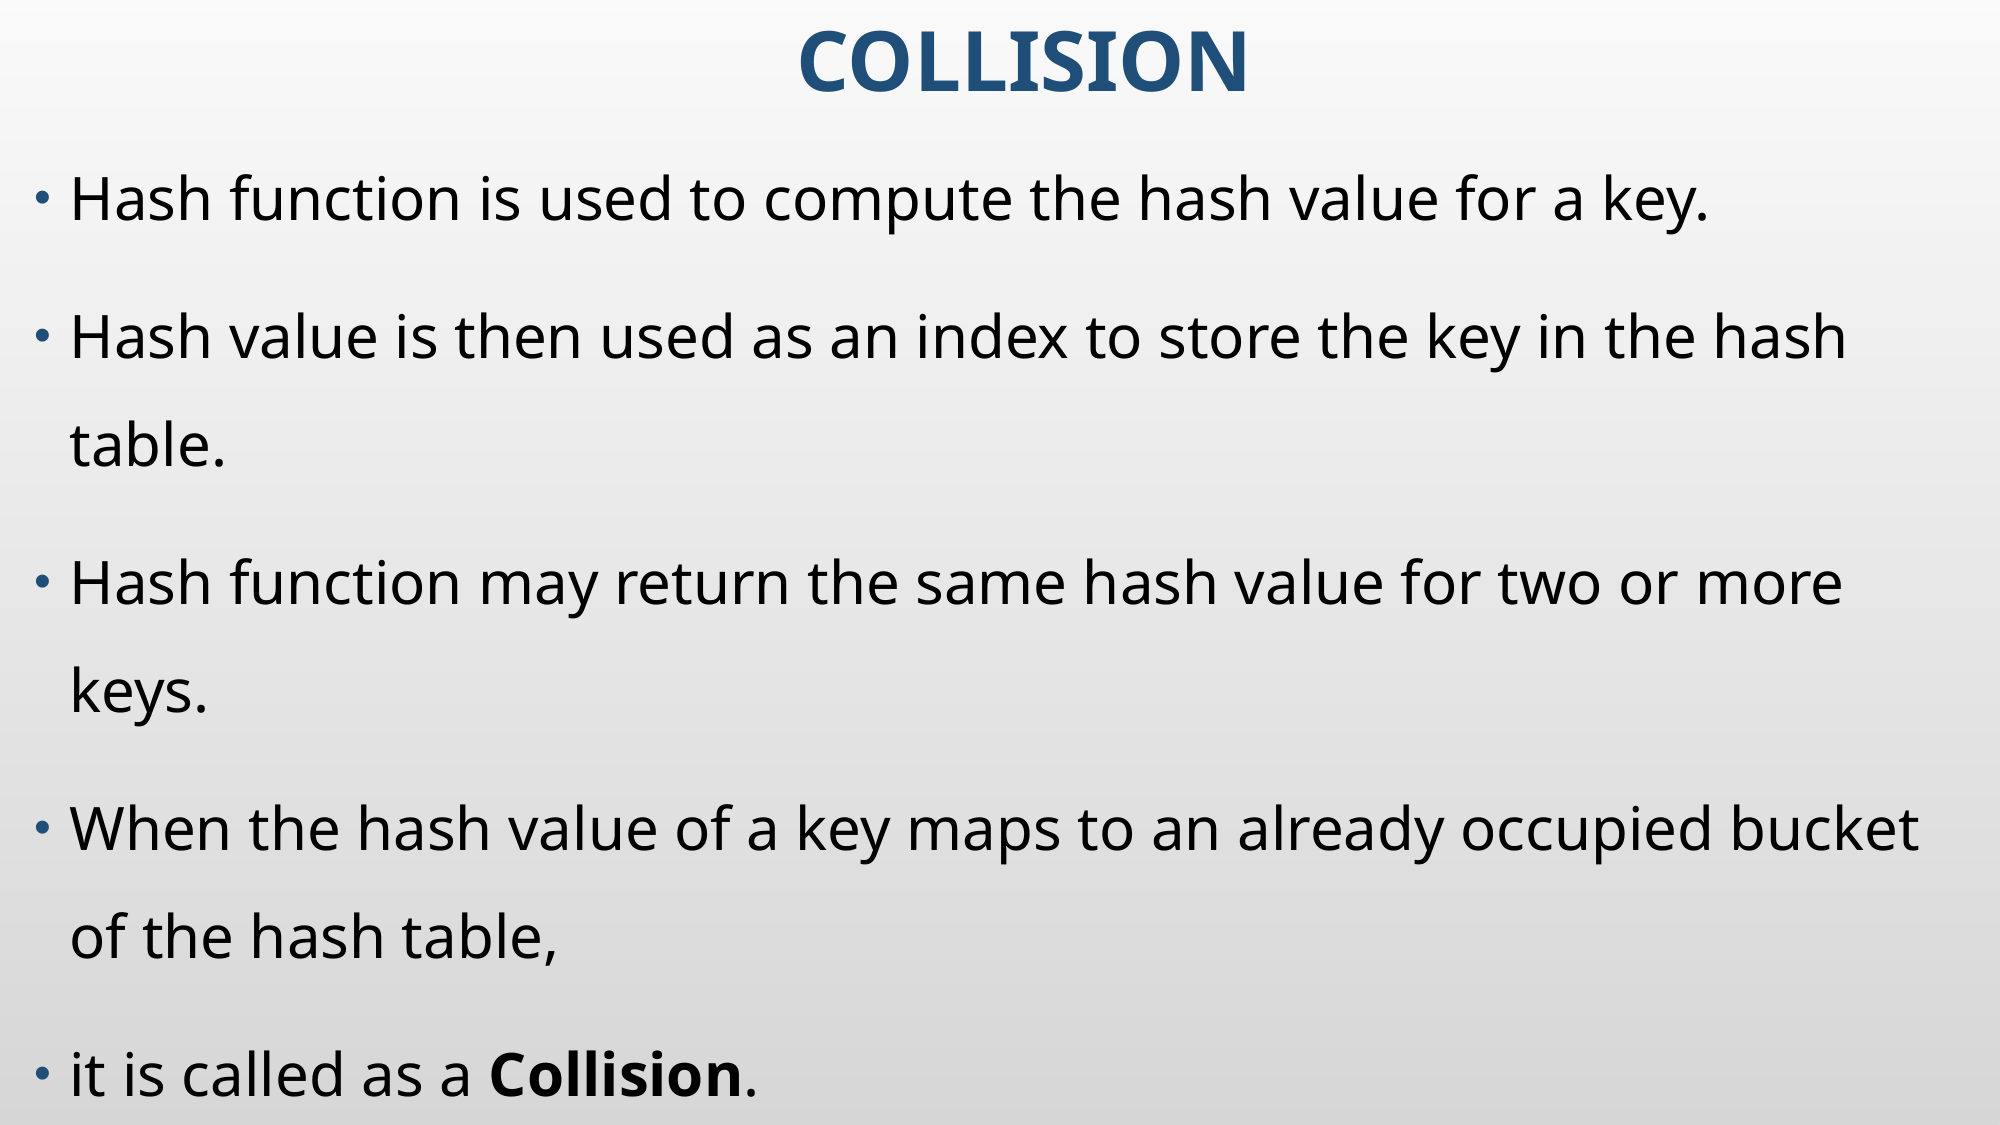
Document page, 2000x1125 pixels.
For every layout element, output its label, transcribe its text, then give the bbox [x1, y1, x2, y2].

title Collision [62, 0, 1988, 117]
list Hash function is used to compute the hash value for a key. Hash value is then used as an index to store the key in the hash table. Hash function may return the same hash value for two or more keys. When the hash value of a key maps to an already occupied bucket of the hash table, it is called as a Collision. [12, 117, 2000, 1125]
